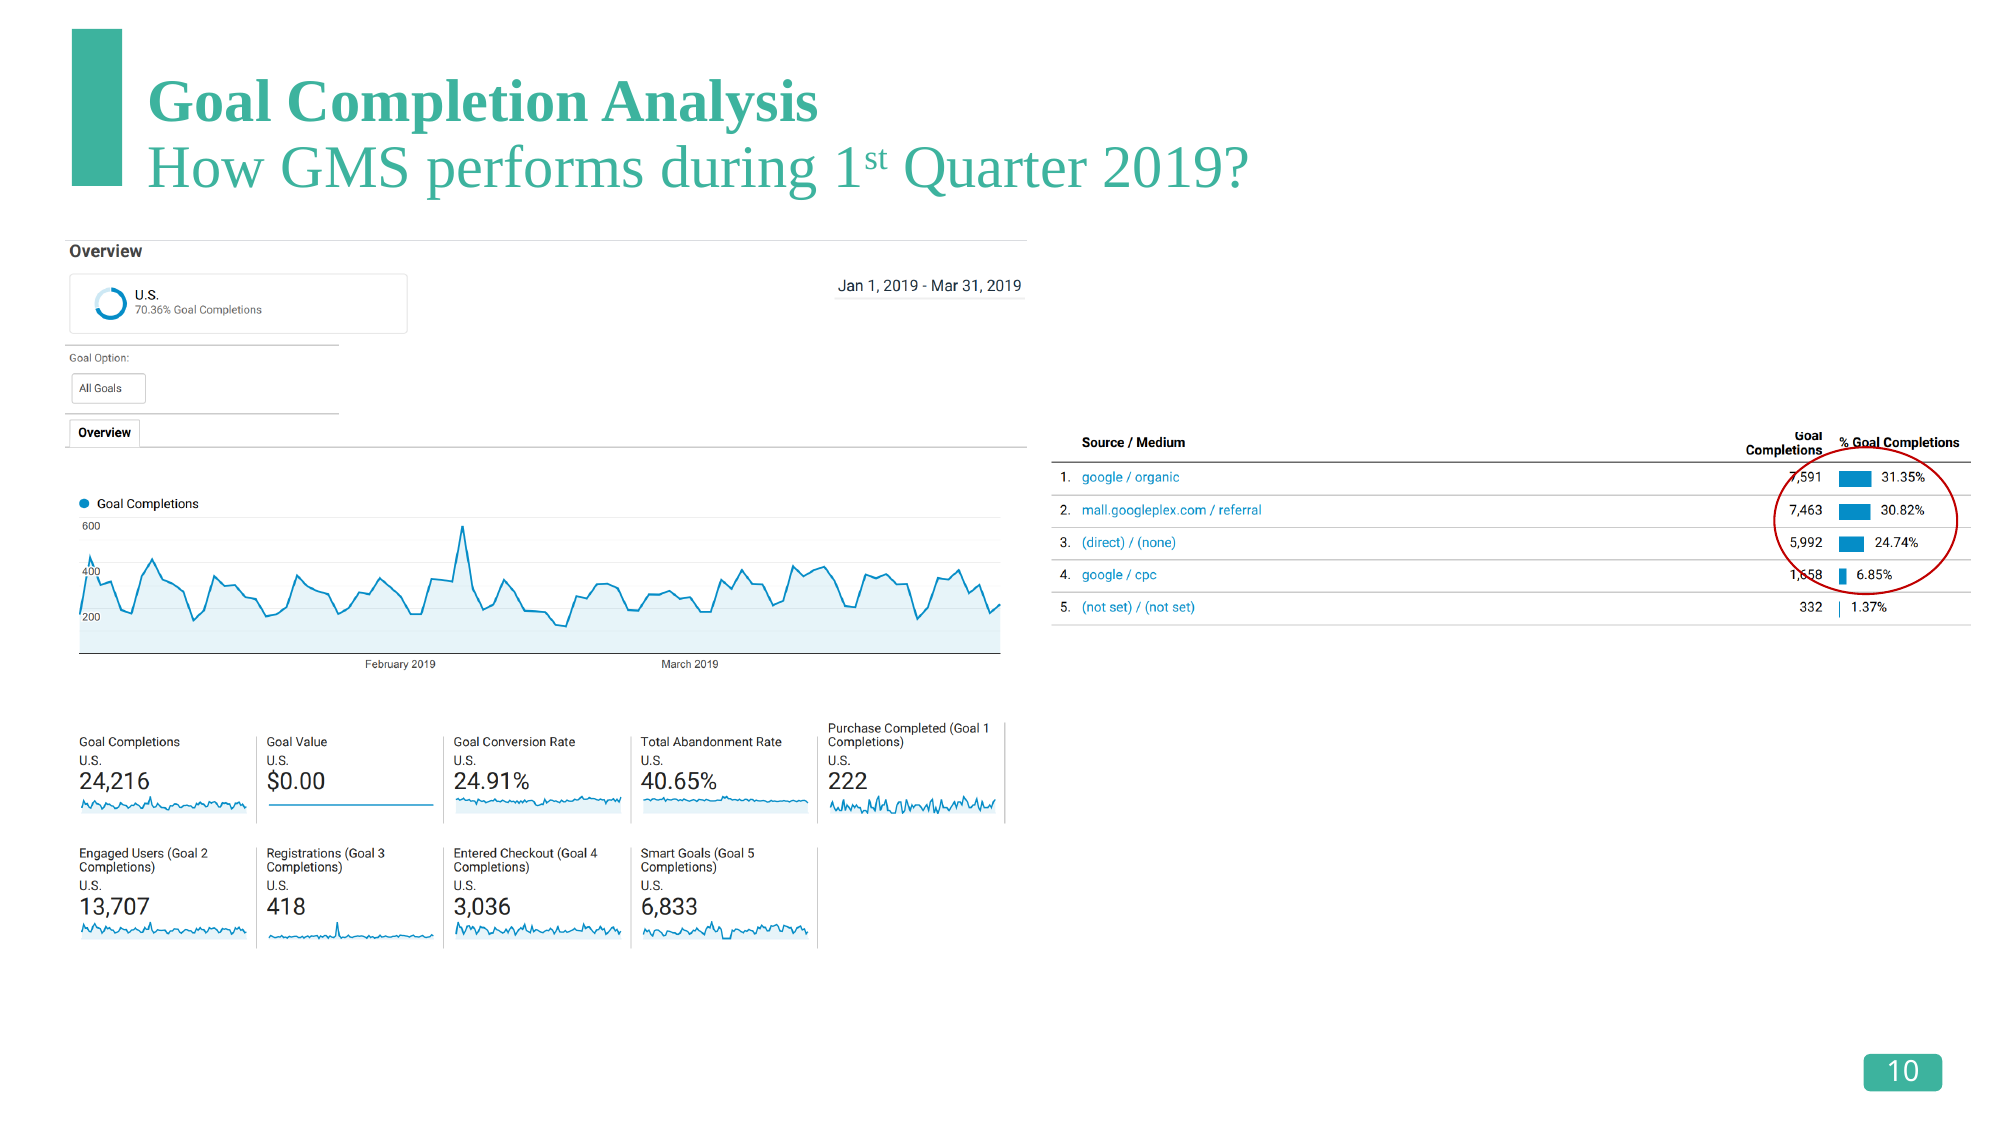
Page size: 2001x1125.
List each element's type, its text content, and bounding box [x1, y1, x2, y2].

picture [1049, 432, 1971, 626]
text_box 10 [1677, 1042, 2000, 1103]
picture [65, 238, 1027, 950]
title Goal Completion Analysis How GMS performs during 1st Quarter 2019? [132, 61, 2000, 209]
